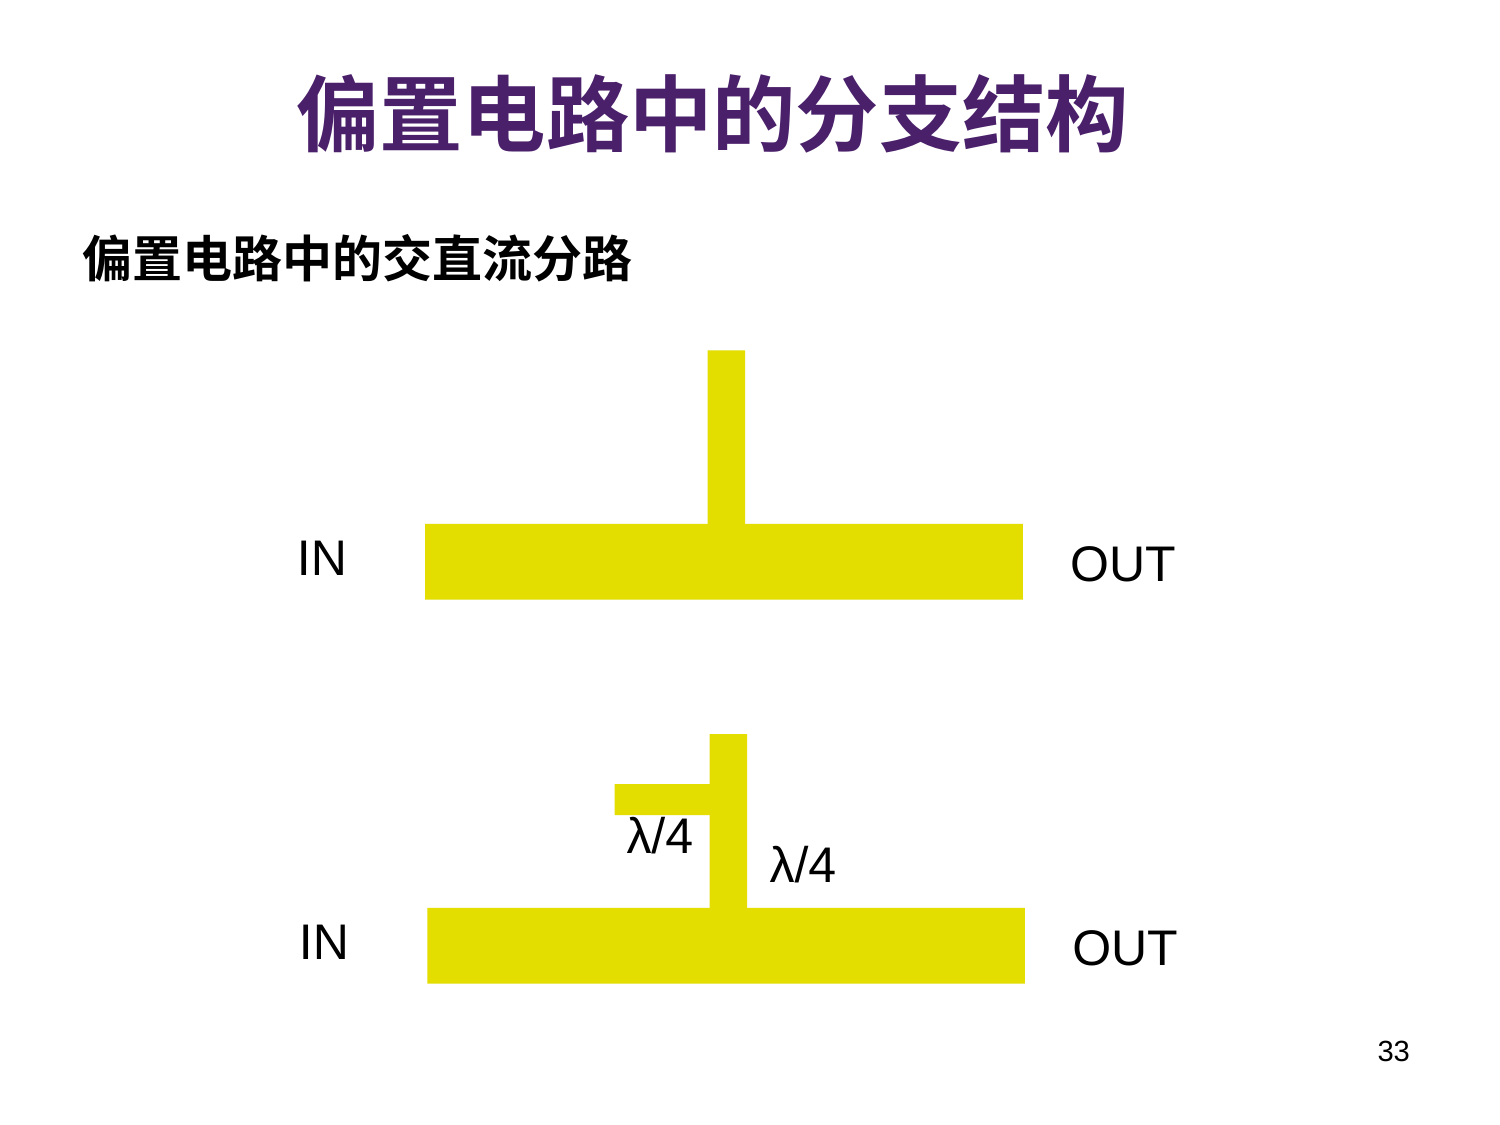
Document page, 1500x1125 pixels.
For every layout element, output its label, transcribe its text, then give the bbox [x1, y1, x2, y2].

text_box 偏置电路中的分支结构 [135, 54, 1273, 170]
text_box 偏置电路中的交直流分路 [67, 220, 1381, 296]
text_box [281, 350, 1199, 600]
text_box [283, 733, 1201, 984]
slide_number 33 [1074, 1024, 1426, 1103]
